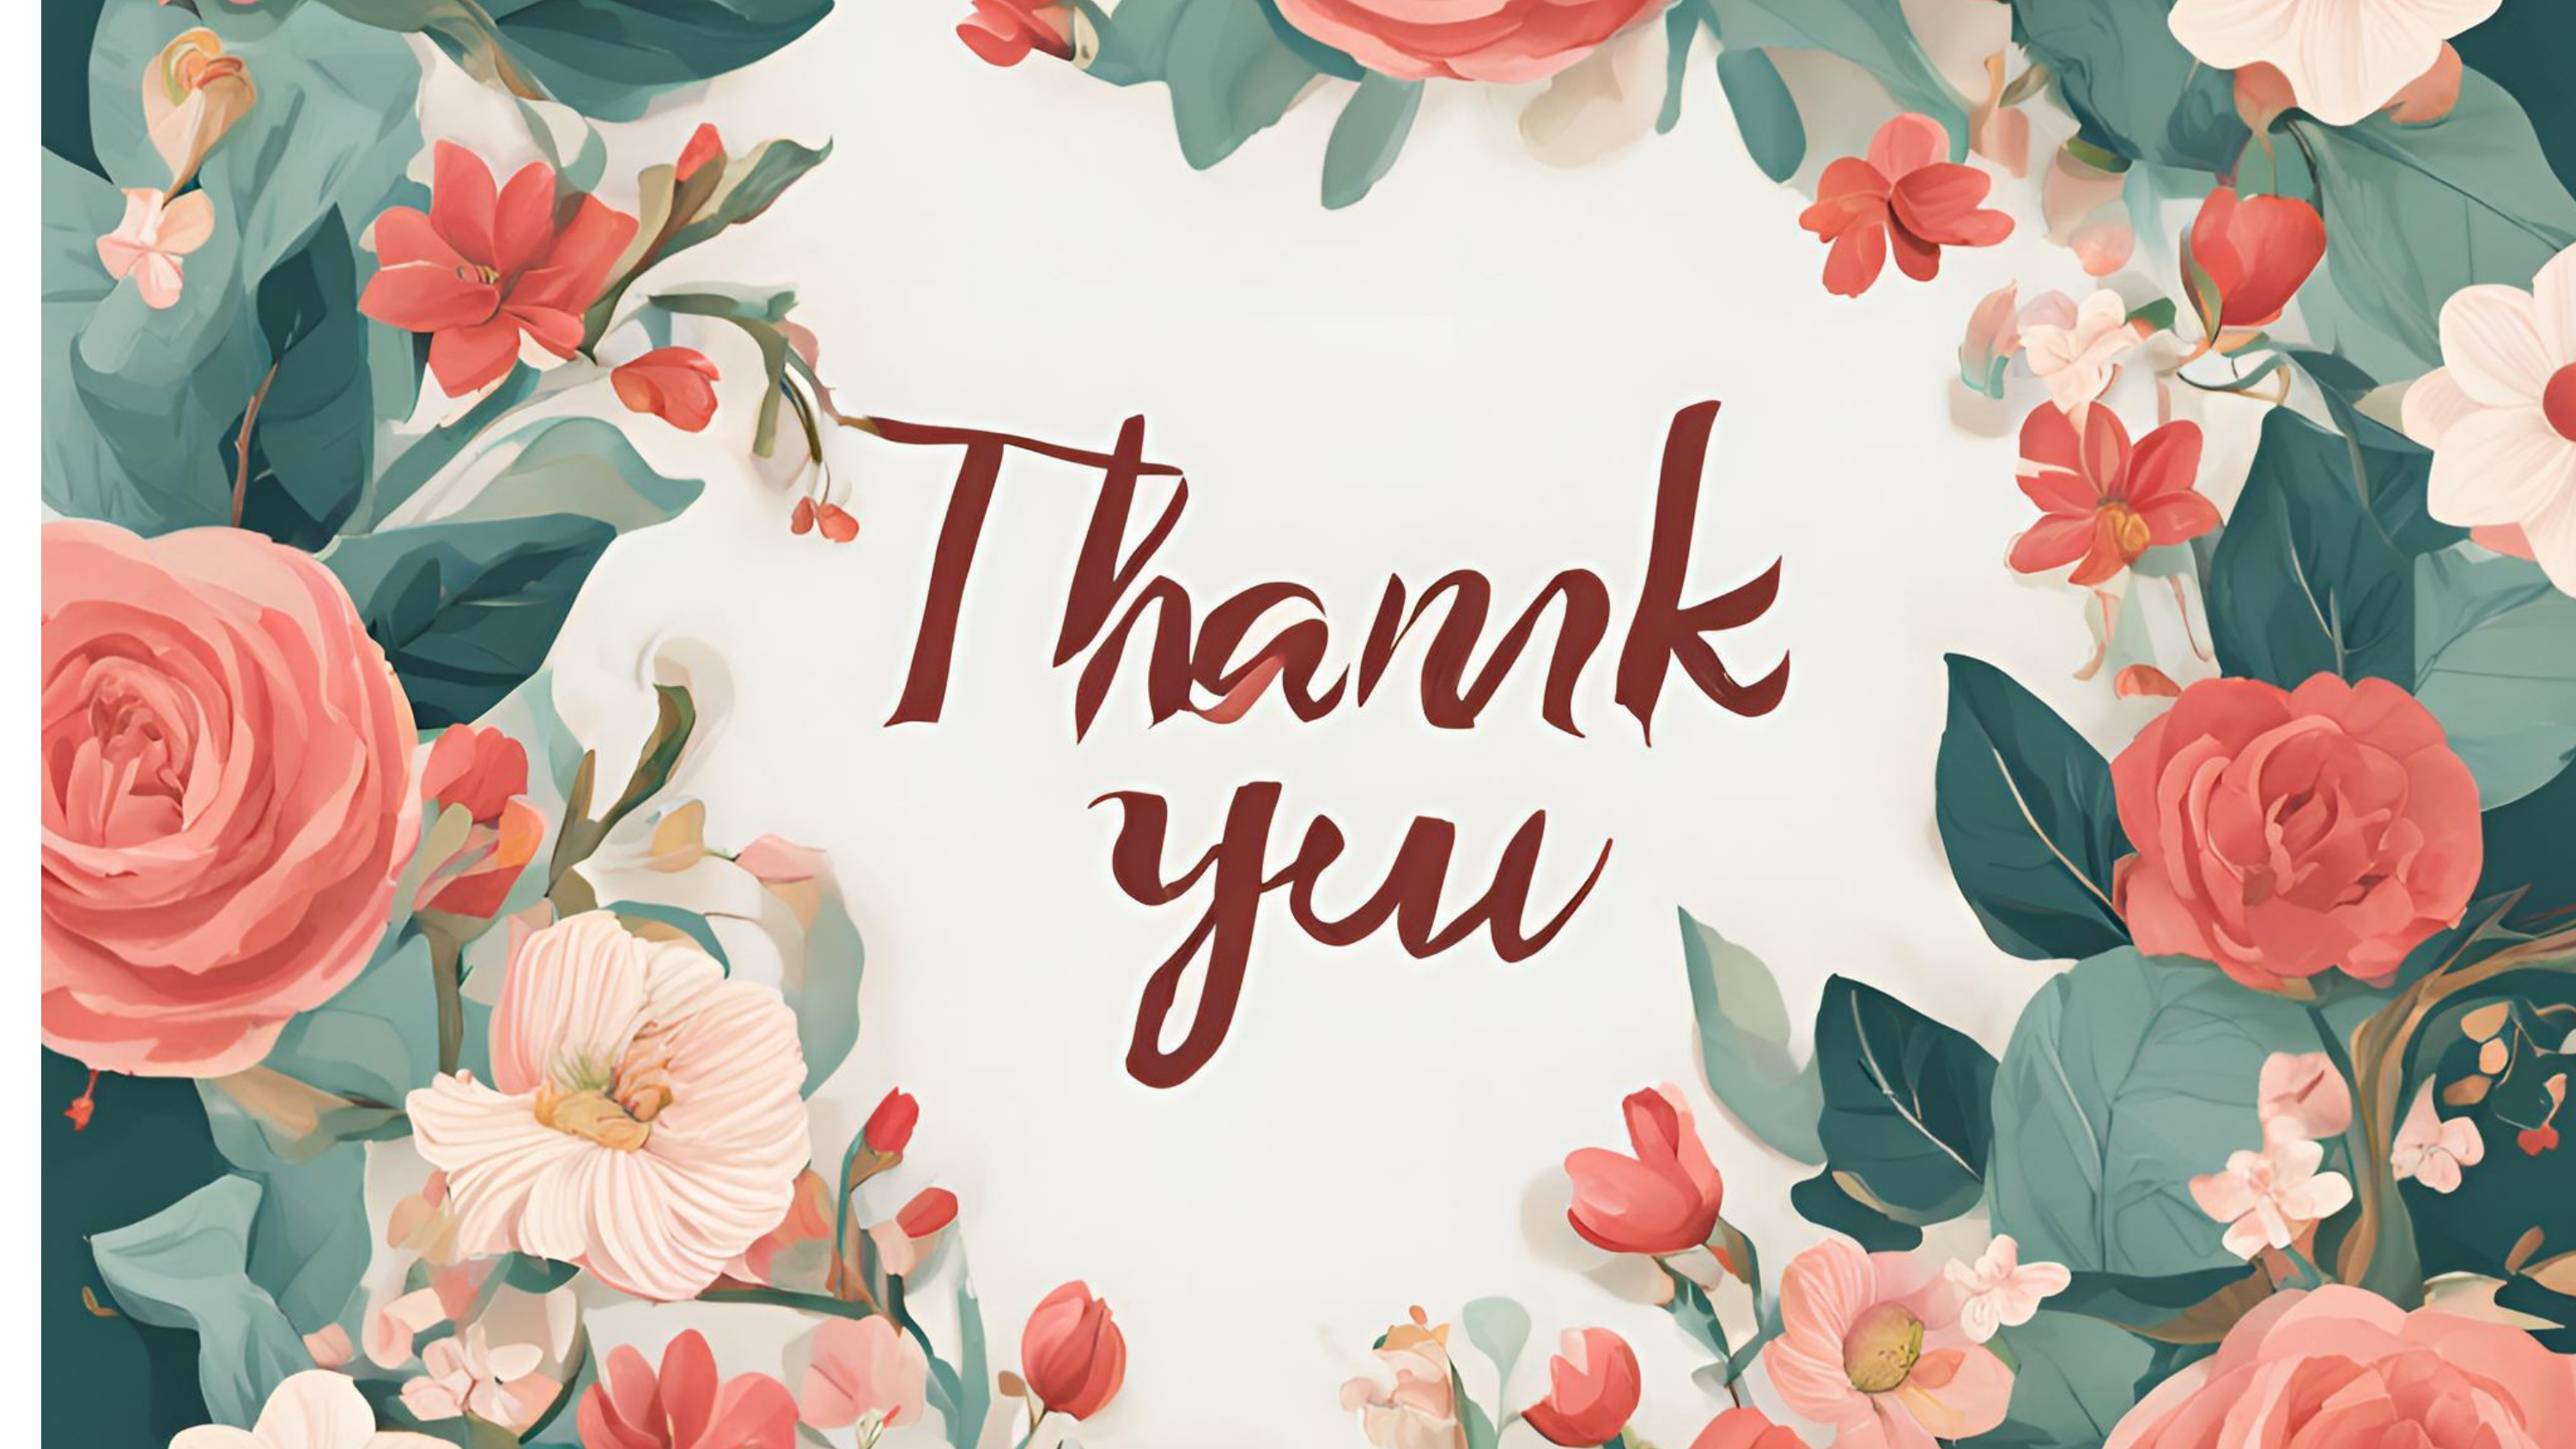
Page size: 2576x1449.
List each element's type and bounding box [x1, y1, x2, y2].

text_box [41, 0, 2576, 1449]
